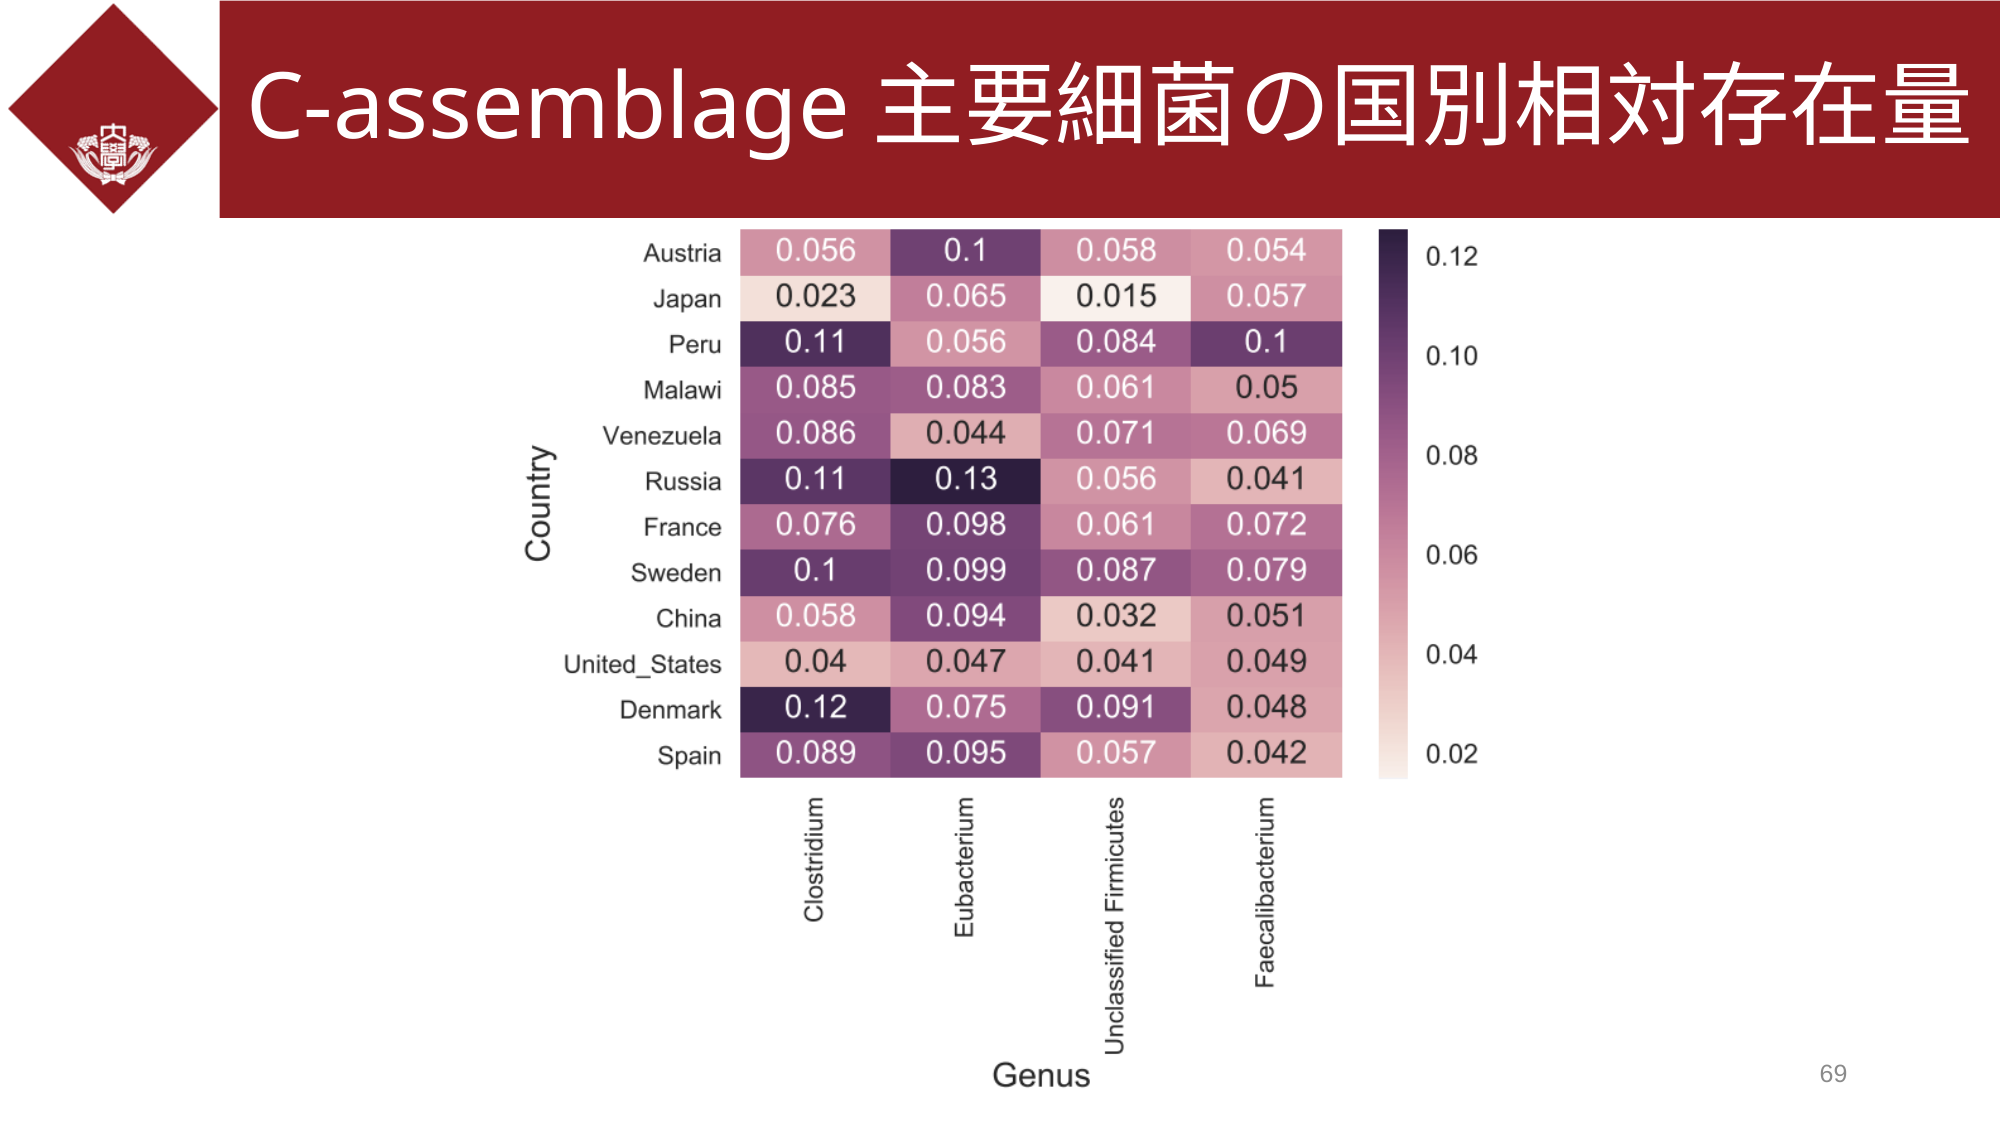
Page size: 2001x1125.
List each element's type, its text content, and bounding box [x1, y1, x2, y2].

slide_number 69 [1487, 1042, 1863, 1103]
title C-assemblage主要細菌の国別相対存在量 [219, 0, 2000, 218]
picture [512, 217, 1487, 1105]
picture [0, 0, 224, 221]
